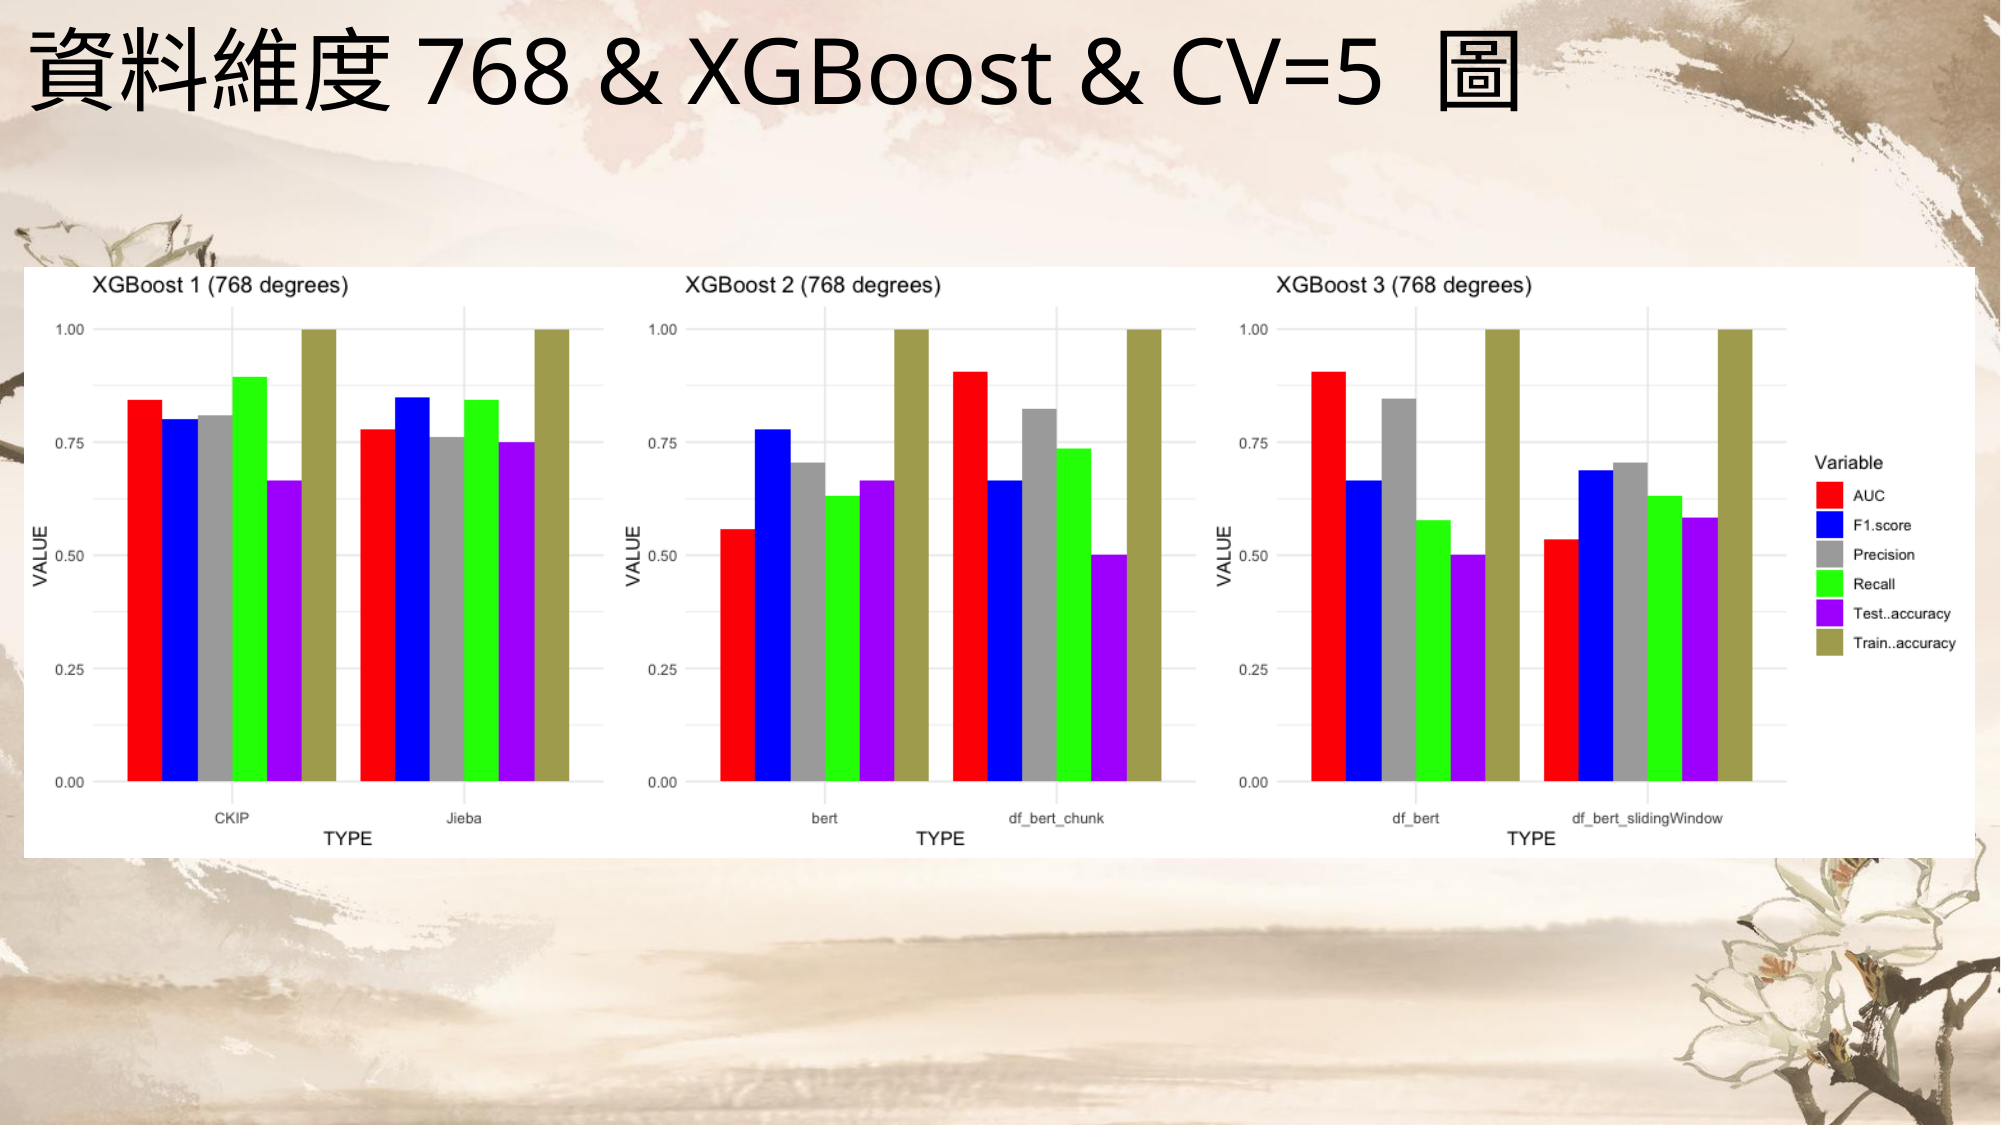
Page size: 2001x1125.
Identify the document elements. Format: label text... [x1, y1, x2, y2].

title 資料維度768 & XGBoost & CV=5 圖 [11, 10, 1737, 141]
picture [0, 0, 2001, 1125]
